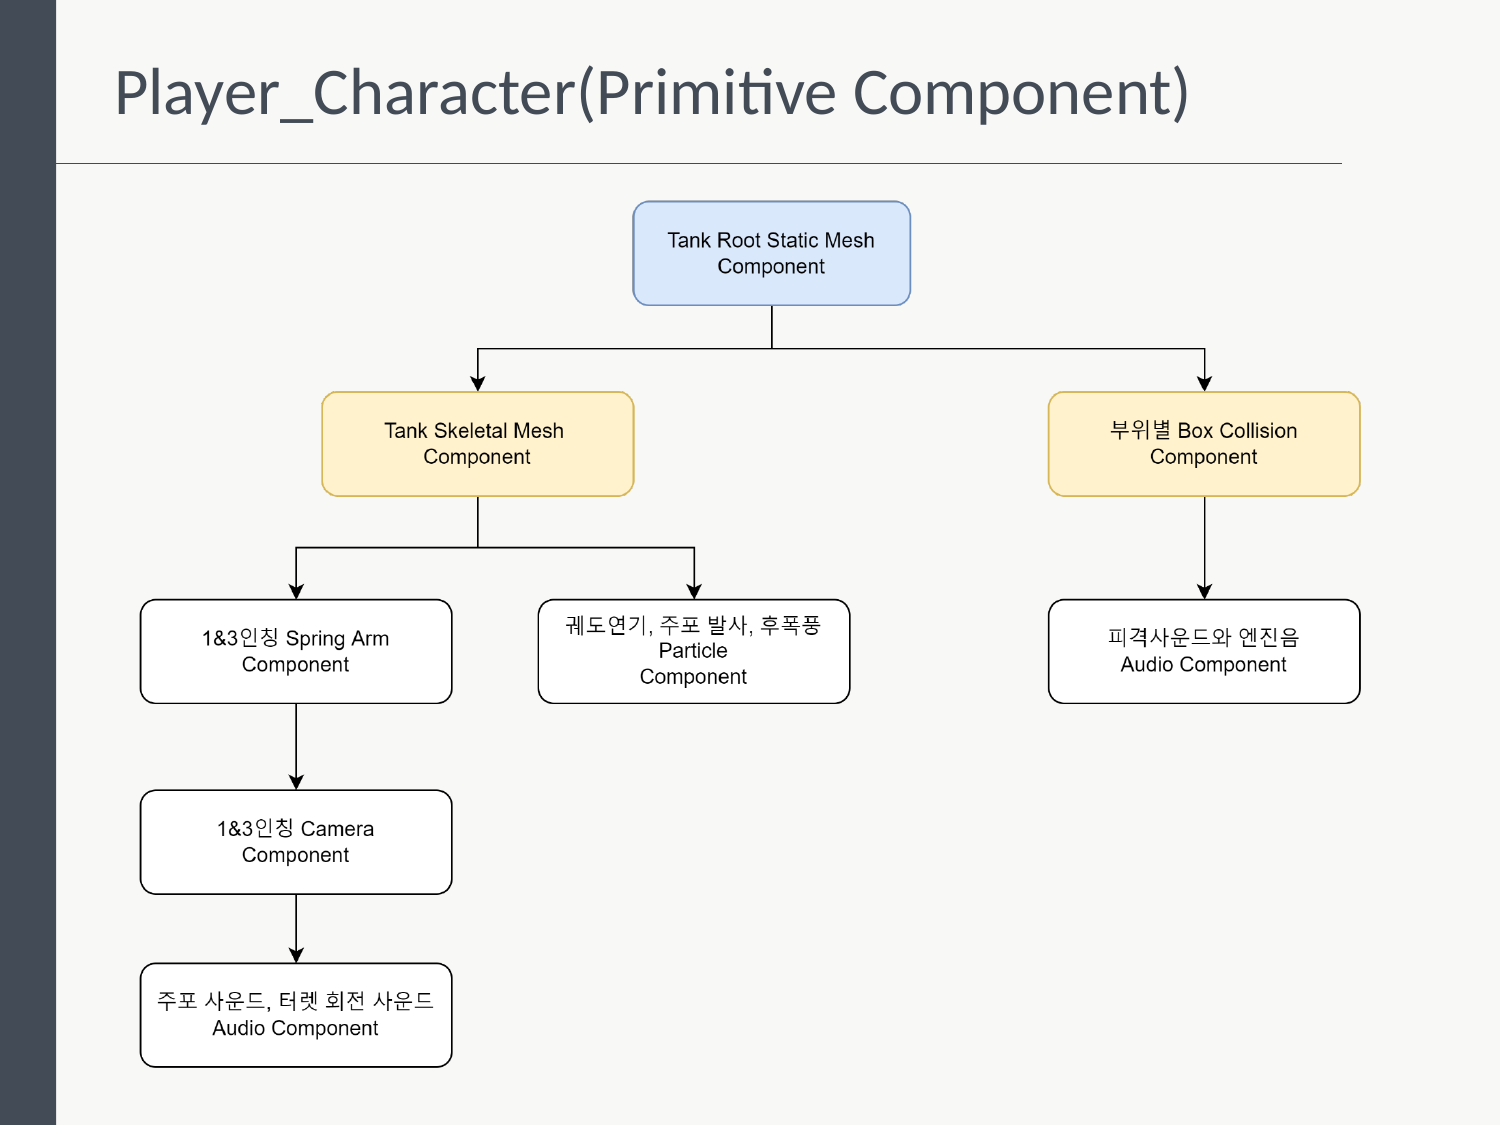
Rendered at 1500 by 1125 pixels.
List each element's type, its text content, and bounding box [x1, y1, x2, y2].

text_box Player_Character(Primitive Component) [99, 40, 1209, 136]
text_box [0, 0, 57, 1125]
picture [122, 183, 1378, 1085]
